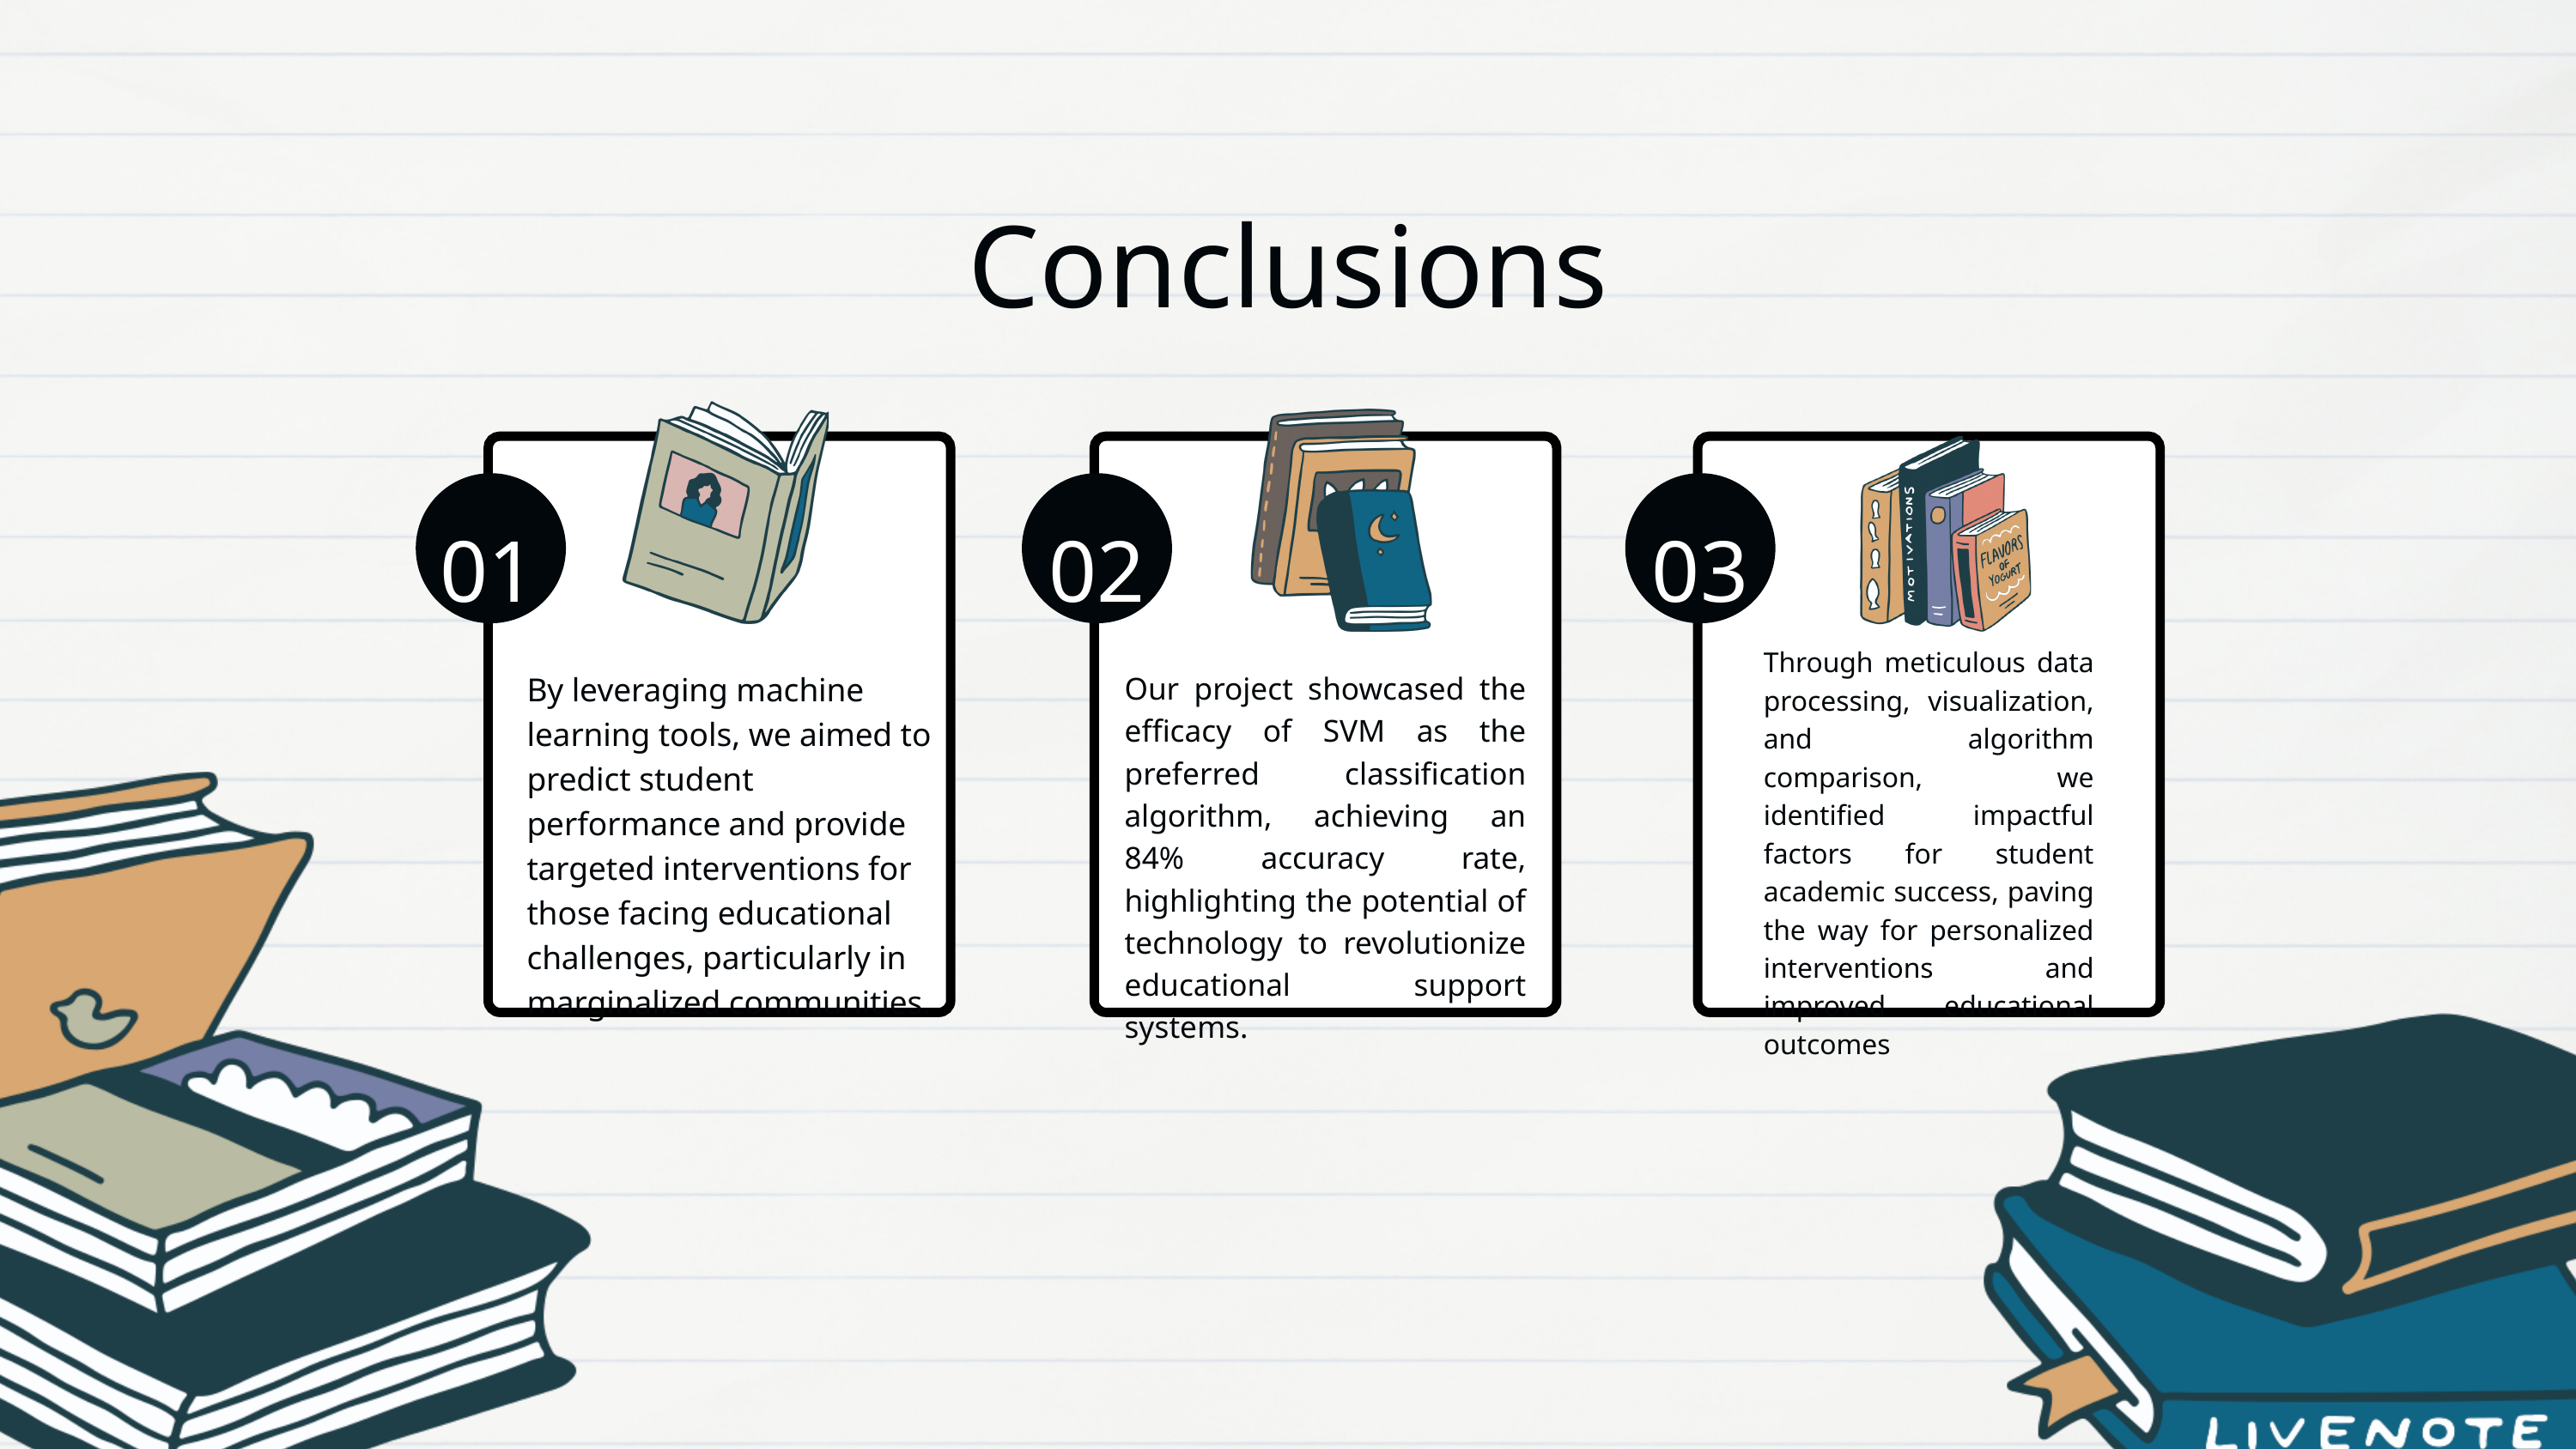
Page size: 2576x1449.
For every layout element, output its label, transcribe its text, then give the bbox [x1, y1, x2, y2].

text_box [0, 0, 2576, 1449]
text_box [415, 472, 567, 624]
text_box [1250, 409, 1432, 434]
text_box [622, 401, 829, 434]
text_box Our project showcased the efficacy of SVM as the preferred classification algorithm, achieving an 84% accuracy rate, highlighting the potential of technology to revolutionize educational support systems. [1124, 1020, 1527, 1046]
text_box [488, 435, 951, 1013]
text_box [1094, 435, 1558, 1013]
text_box [1983, 1012, 2576, 1449]
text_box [1697, 435, 2160, 1013]
text_box Conclusions [866, 172, 1710, 330]
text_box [1021, 472, 1173, 624]
text_box [0, 772, 593, 1449]
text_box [1625, 472, 1776, 624]
text_box Through meticulous data processing, visualization, and algorithm comparison, we identified impactful factors for student academic success, paving the way for personalized interventions and improved educational outcomes [1764, 1020, 2094, 1060]
